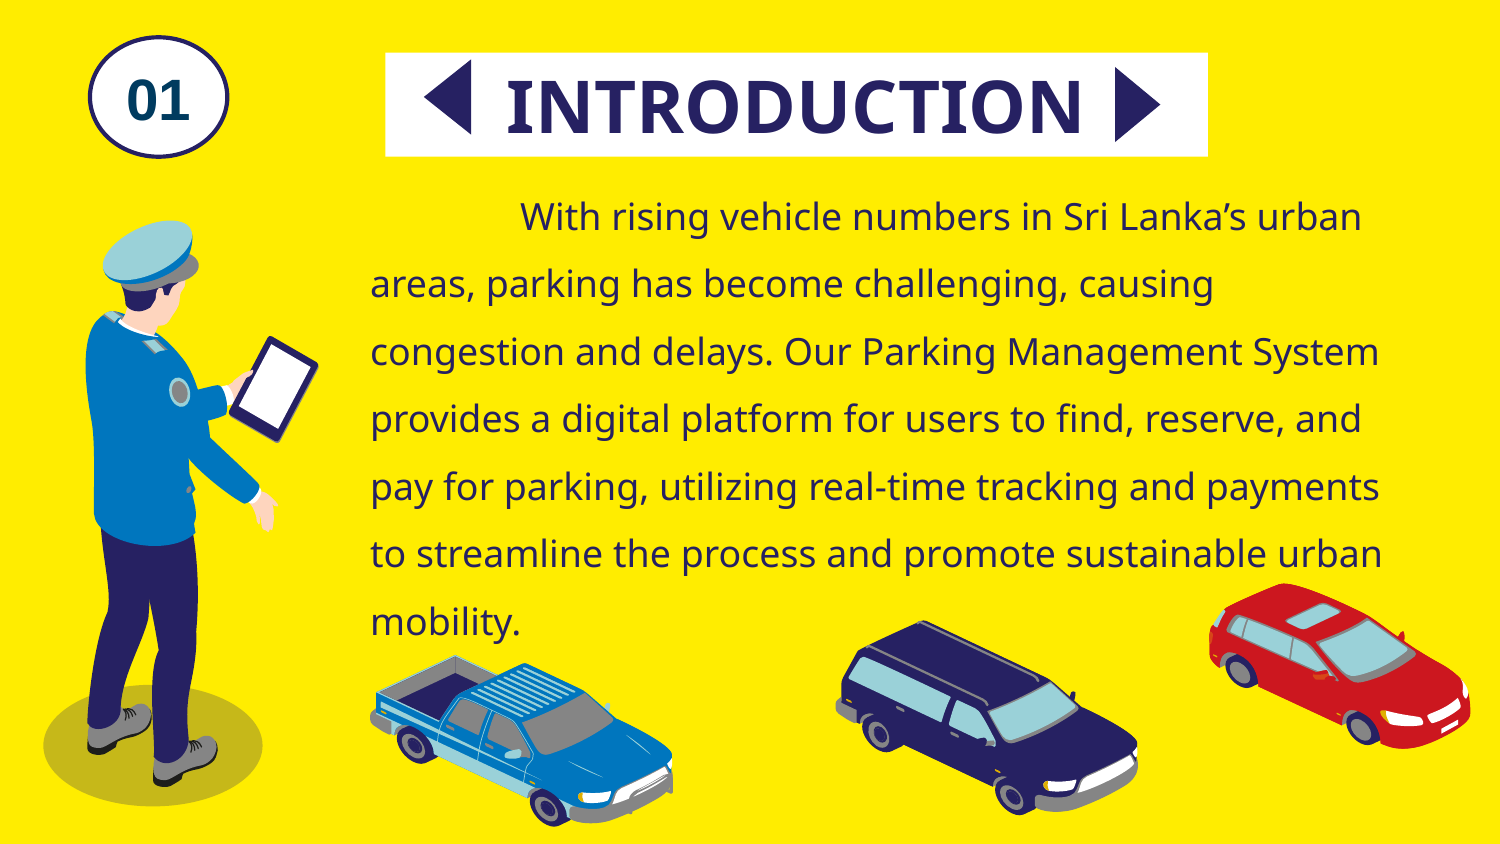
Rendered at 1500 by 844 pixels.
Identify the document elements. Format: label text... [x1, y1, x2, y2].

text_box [1207, 583, 1471, 750]
text_box [1115, 66, 1161, 143]
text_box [369, 654, 674, 827]
text_box 01 [87, 35, 230, 159]
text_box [43, 216, 320, 807]
text_box [423, 59, 472, 135]
subtitle With rising vehicle numbers in Sri Lanka’s urban areas, parking has become challenging, causing congestion and delays. Our Parking Management System provides a digital platform for users to find, reserve, and pay for parking, utilizing real-time tracking and payments to streamline the process and promote sustainable urban mobility. [355, 282, 1425, 658]
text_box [835, 620, 1139, 816]
title INTRODUCTION [385, 52, 1208, 157]
